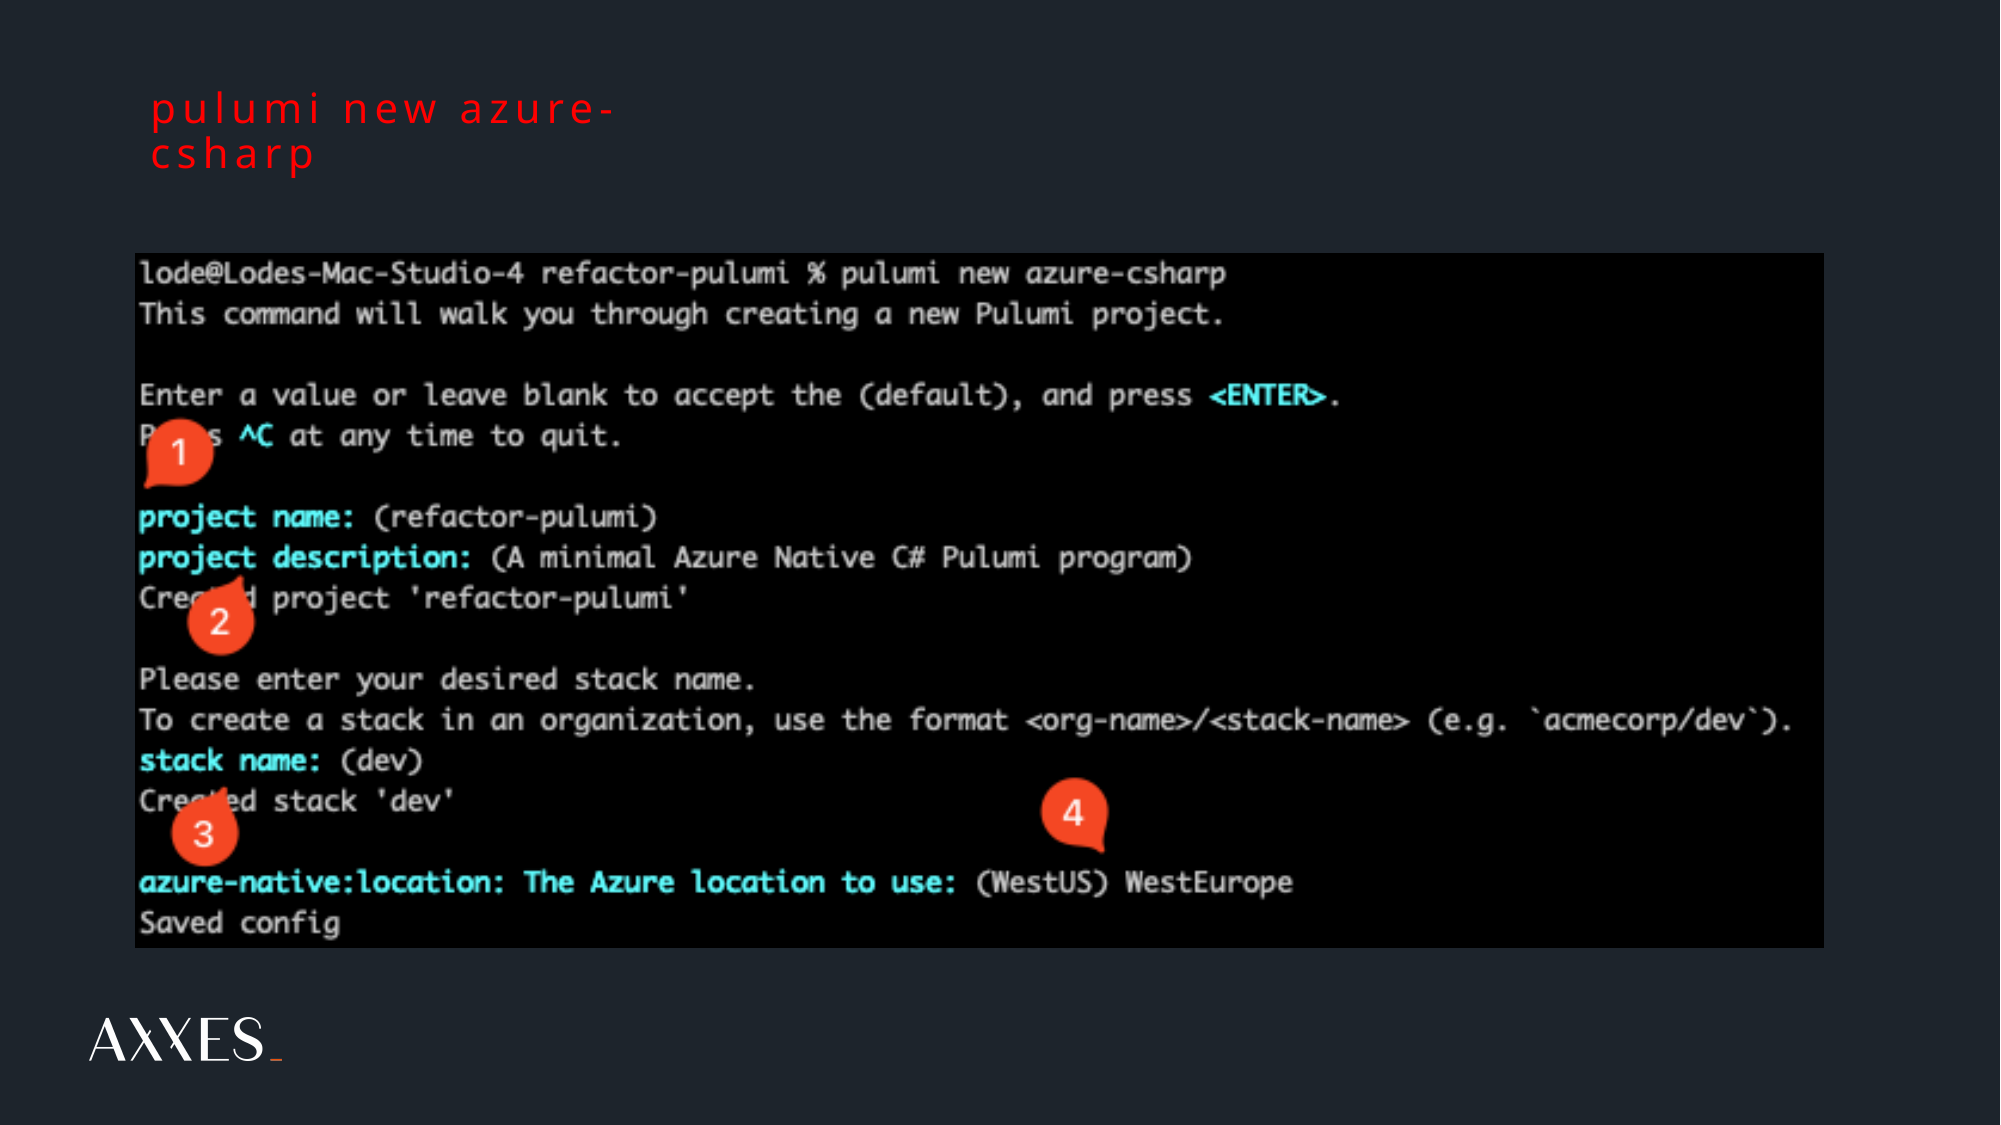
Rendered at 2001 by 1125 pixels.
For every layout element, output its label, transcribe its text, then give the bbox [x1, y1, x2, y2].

title pulumi new azure-csharp [135, 113, 781, 186]
picture [135, 253, 1824, 948]
picture [89, 1017, 282, 1061]
